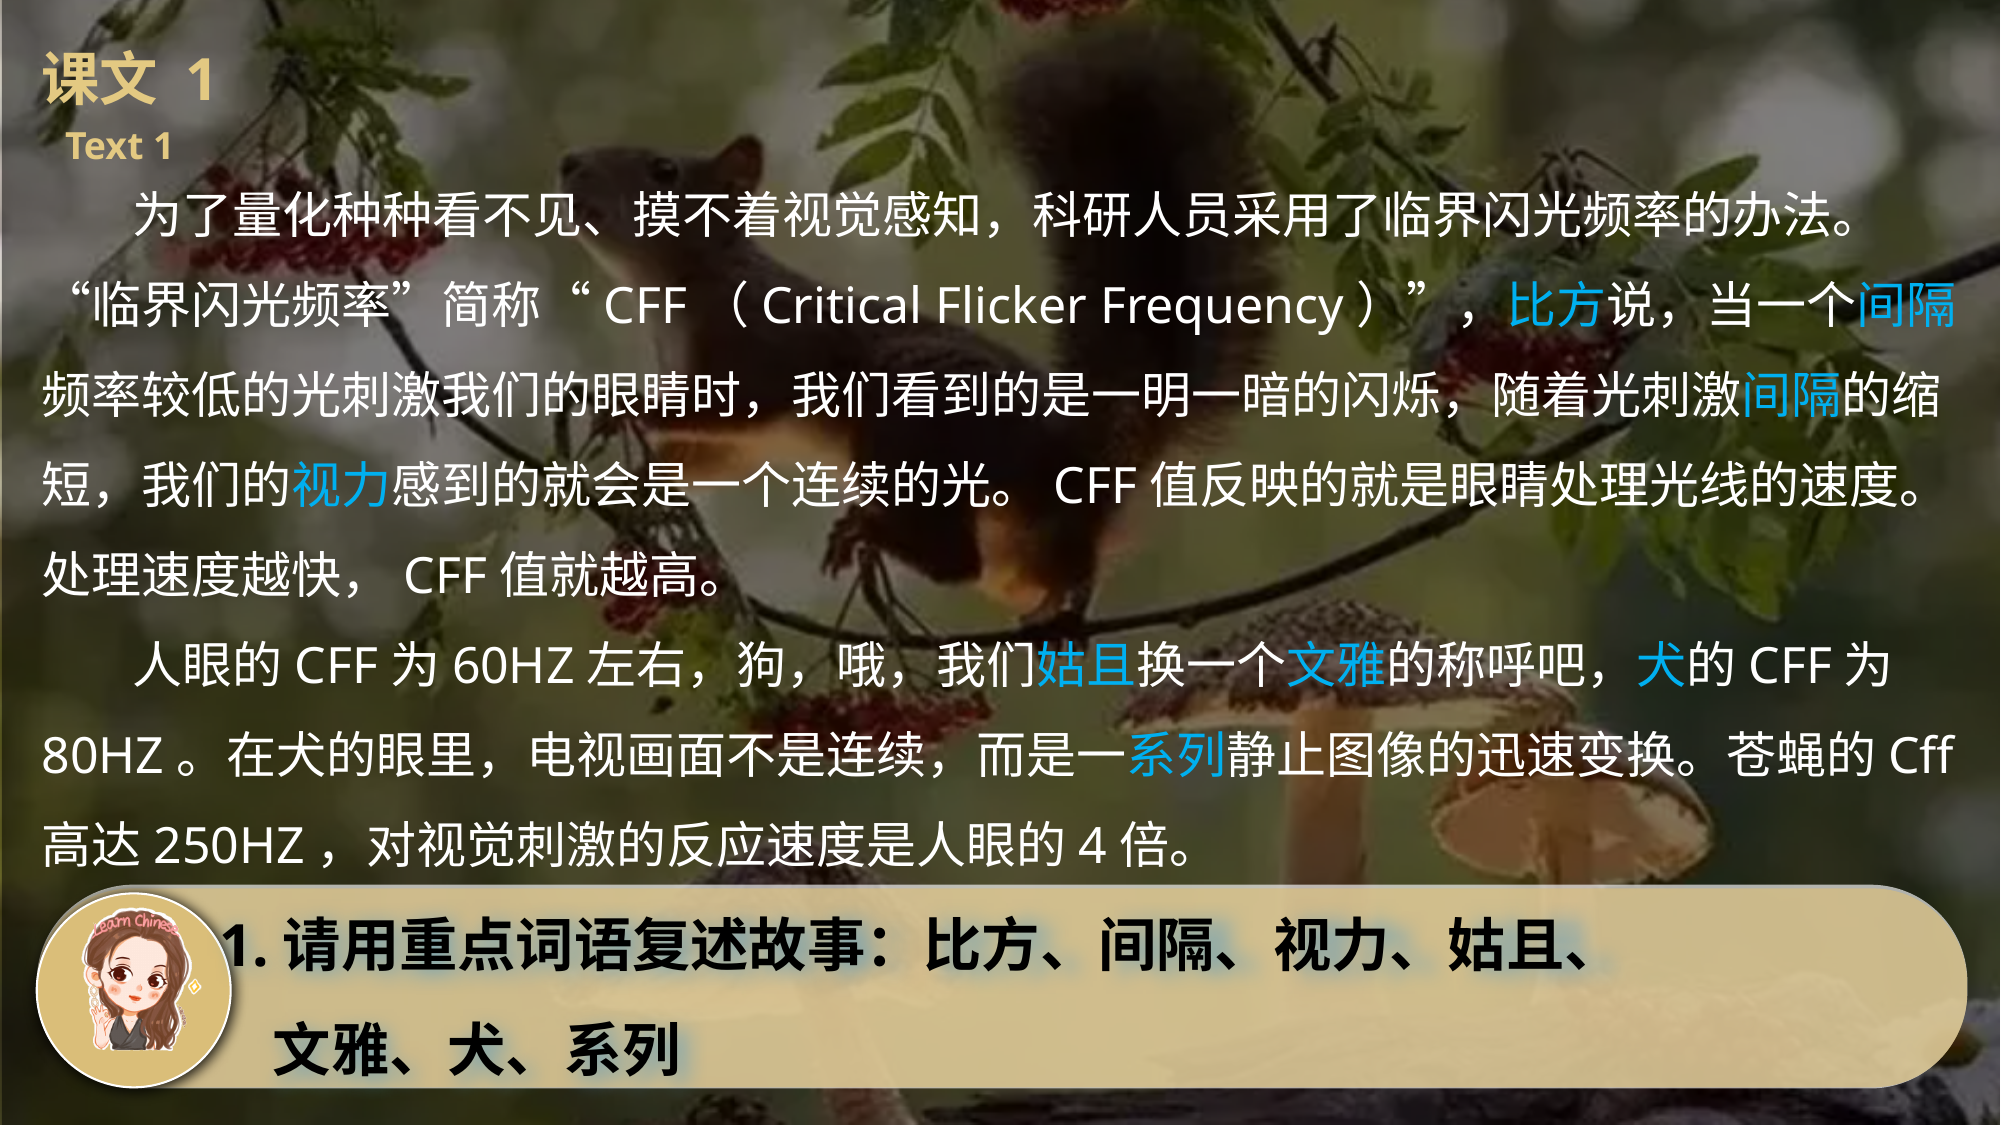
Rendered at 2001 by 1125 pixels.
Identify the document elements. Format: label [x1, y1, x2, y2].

picture [0, 0, 2001, 1125]
text_box [36, 888, 233, 1088]
